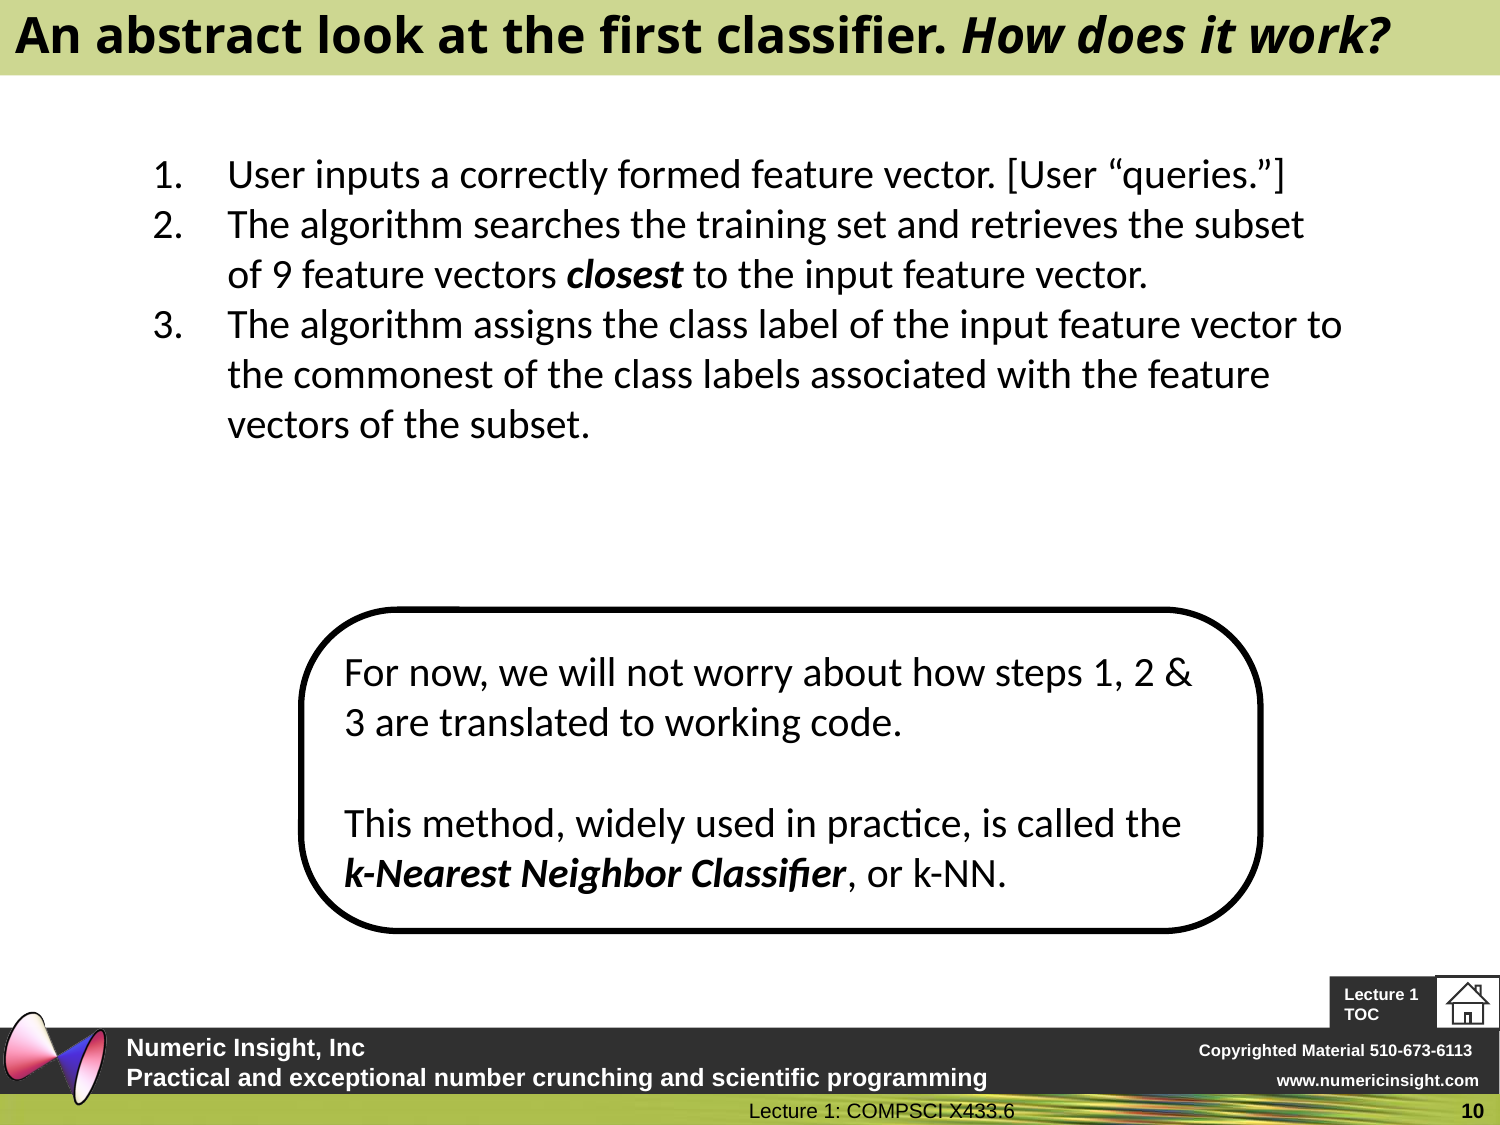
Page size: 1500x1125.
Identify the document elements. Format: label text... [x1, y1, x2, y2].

text_box User inputs a correctly formed feature vector. [User “queries.”] The algorithm searches the training set and retrieves the subset of 9 feature vectors closest to the input feature vector. The algorithm assigns the class label of the input feature vector to the commonest of the class labels associated with the feature vectors of the subset. [137, 139, 1363, 455]
picture [0, 1007, 1500, 1125]
text_box For now, we will not worry about how steps 1, 2 & 3 are translated to working code. This method, widely used in practice, is called the k-Nearest Neighbor Classifier, or k-NN. [301, 609, 1261, 932]
title An abstract look at the first classifier. How does it work? [0, 0, 1500, 76]
